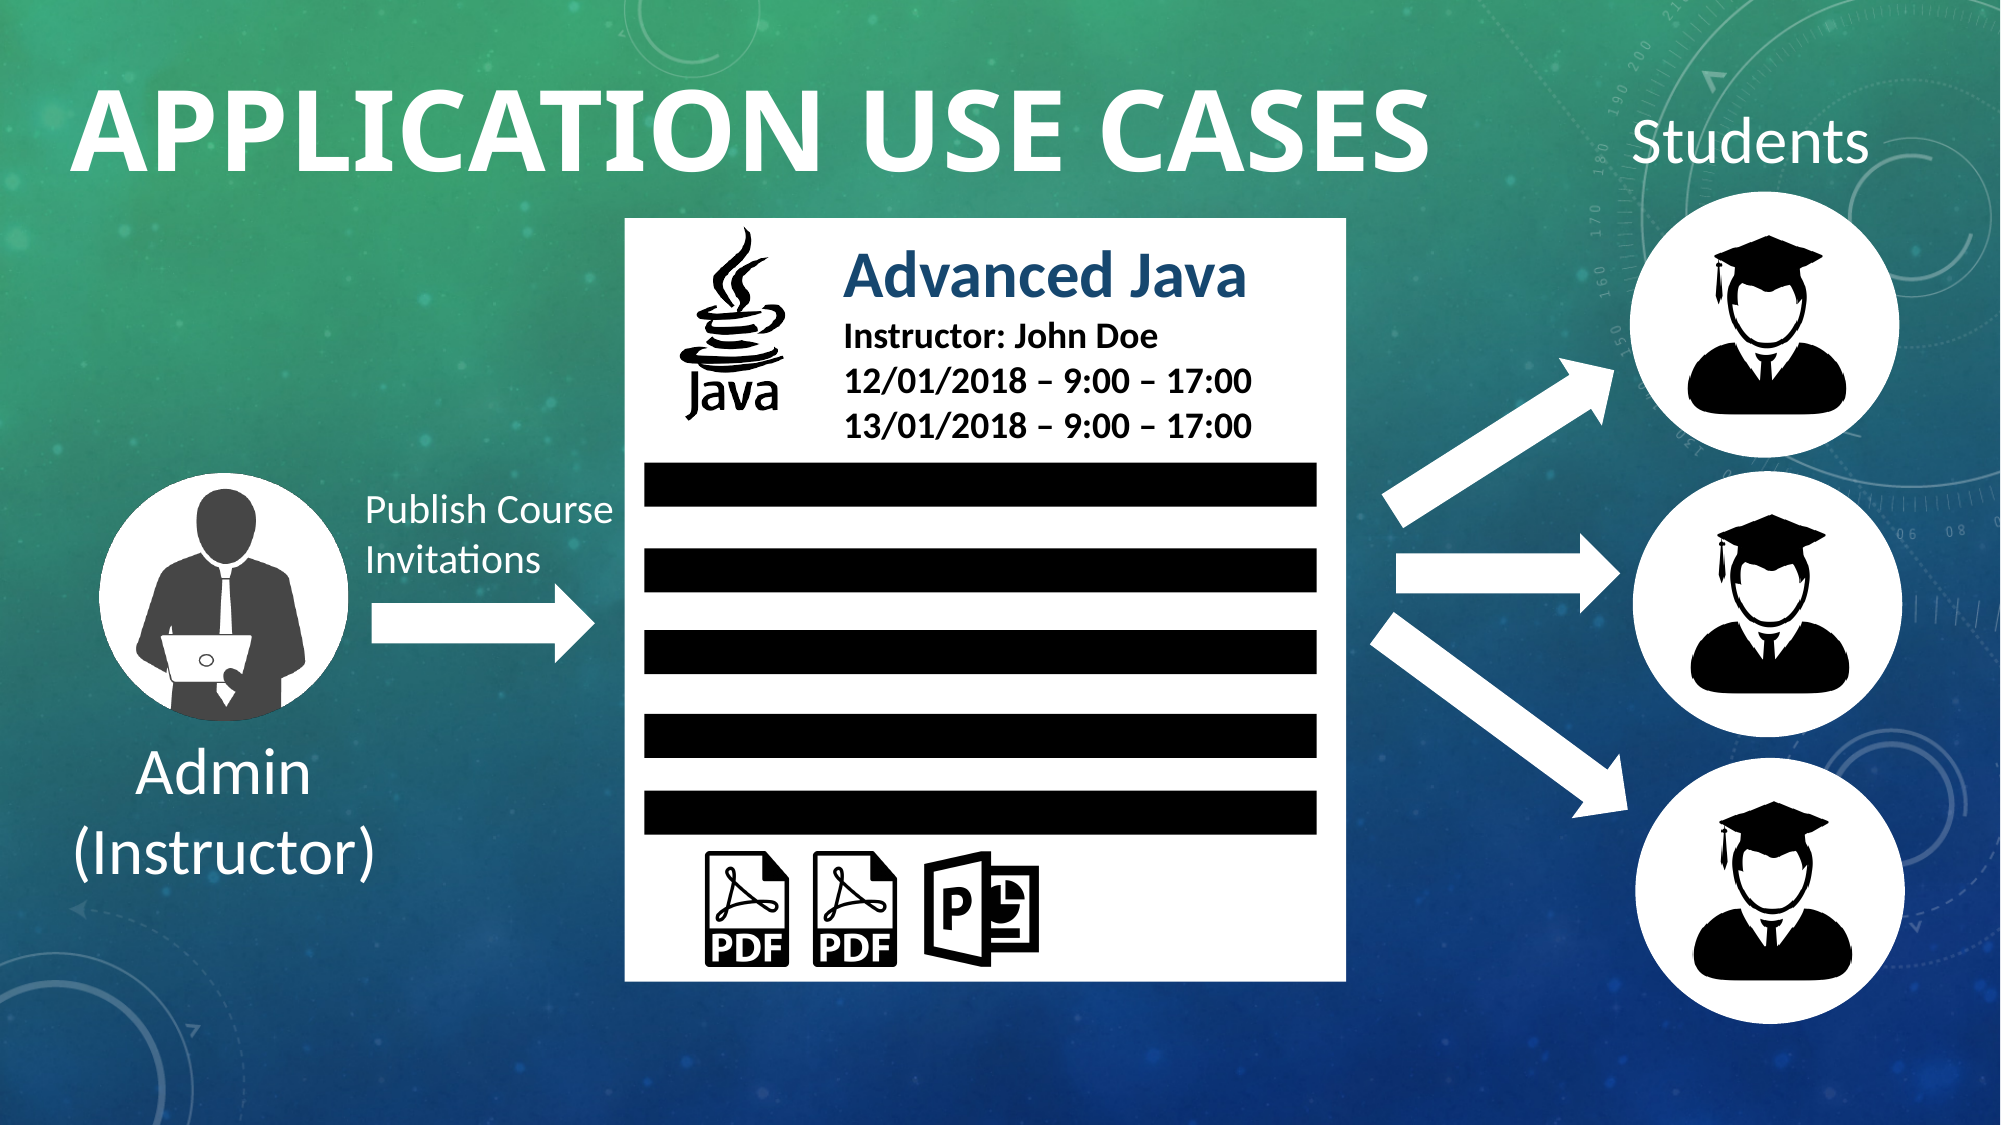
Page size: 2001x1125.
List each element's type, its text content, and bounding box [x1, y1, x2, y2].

title Application Use Cases [55, 7, 1718, 246]
text_box Admin (Instructor) [56, 720, 393, 896]
text_box Students [1616, 89, 1886, 185]
text_box [370, 581, 571, 665]
text_box [1385, 610, 1629, 820]
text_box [1635, 757, 1906, 1025]
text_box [1632, 470, 1903, 738]
text_box [1385, 356, 1616, 530]
text_box Publish Course Invitations [350, 474, 571, 590]
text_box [577, 196, 1381, 970]
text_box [1629, 191, 1900, 458]
text_box [1394, 531, 1622, 615]
picture [0, 0, 2001, 1125]
